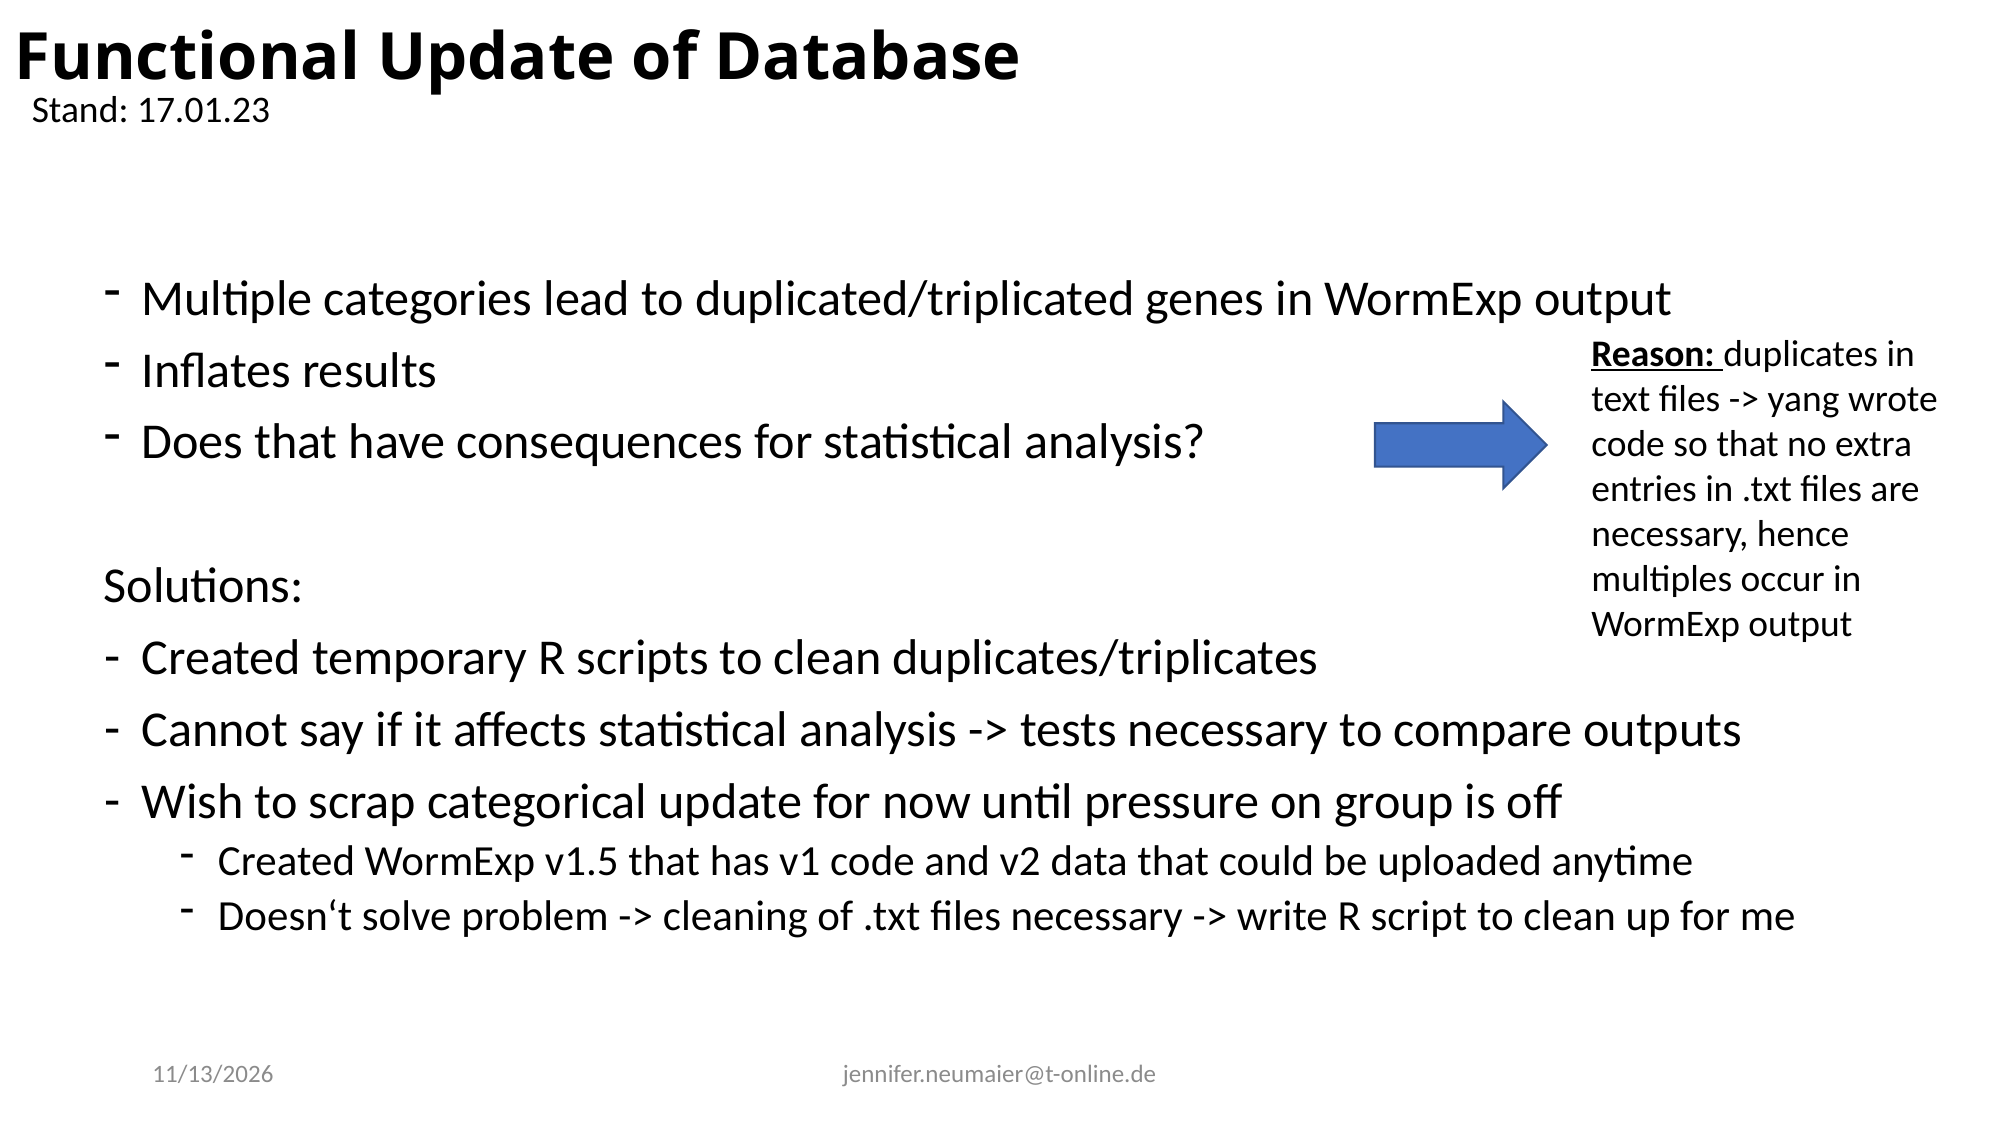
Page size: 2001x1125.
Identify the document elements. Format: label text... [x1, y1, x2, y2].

list Multiple categories lead to duplicated/triplicated genes in WormExp output Inflates results Does that have consequences for statistical analysis? Solutions: Created temporary R scripts to clean duplicates/triplicates Cannot say if it affects statistical analysis -> tests necessary to compare outputs Wish to scrap categorical update for now until pressure on group is off Created WormExp v1.5 that has v1 code and v2 data that could be uploaded anytime Doesn‘t solve problem -> cleaning of .txt files necessary -> write R script to clean up for me [89, 264, 1814, 979]
text_box Stand: 17.01.23 [17, 77, 409, 137]
text_box [1373, 399, 1549, 491]
text_box Reason: duplicates in text files -> yang wrote code so that no extra entries in .txt files are necessary, hence multiples occur in WormExp output [1576, 321, 1959, 652]
text_box Functional Update of Database [0, 15, 1049, 103]
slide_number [137, 1042, 588, 1103]
footer jennifer.neumaier@t-online.de [662, 1042, 1338, 1103]
